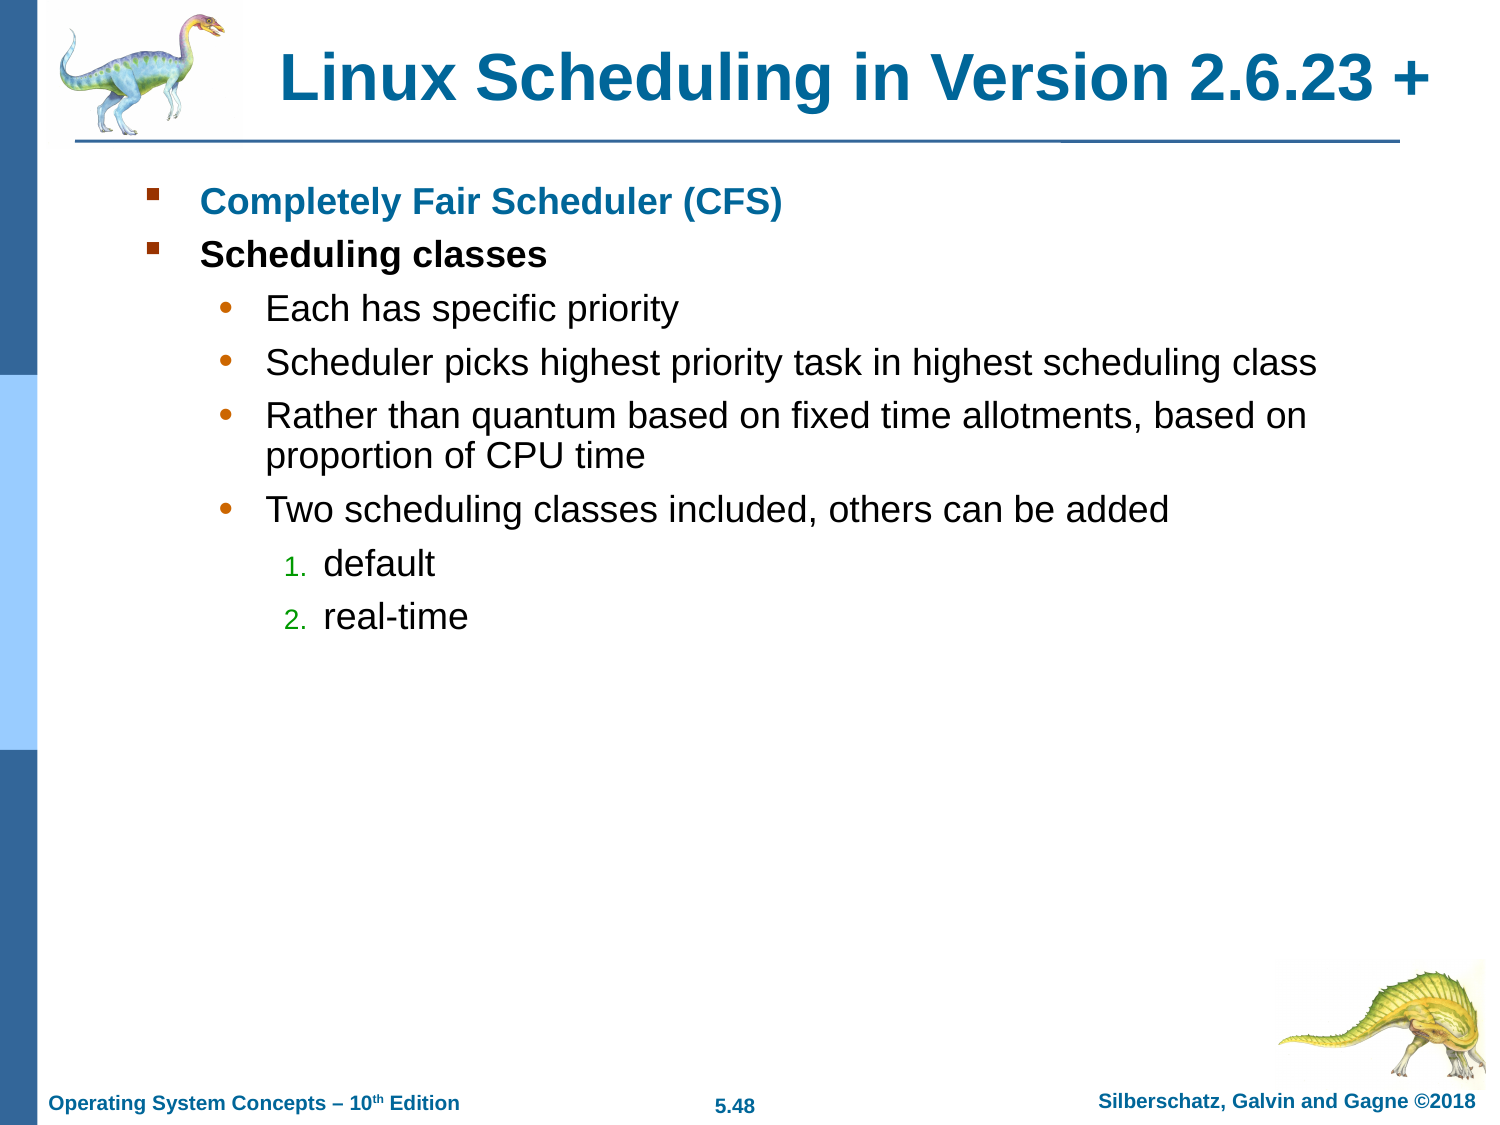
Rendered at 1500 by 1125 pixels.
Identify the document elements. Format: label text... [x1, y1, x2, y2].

title Linux Scheduling in Version 2.6.23 + [233, 26, 1480, 122]
picture [46, 0, 243, 149]
picture [1275, 959, 1486, 1090]
list Completely Fair Scheduler (CFS) Scheduling classes Each has specific priority Scheduler picks highest priority task in highest scheduling class Rather than quantum based on fixed time allotments, based on proportion of CPU time Two scheduling classes included, others can be added default real-time [128, 174, 1419, 1007]
